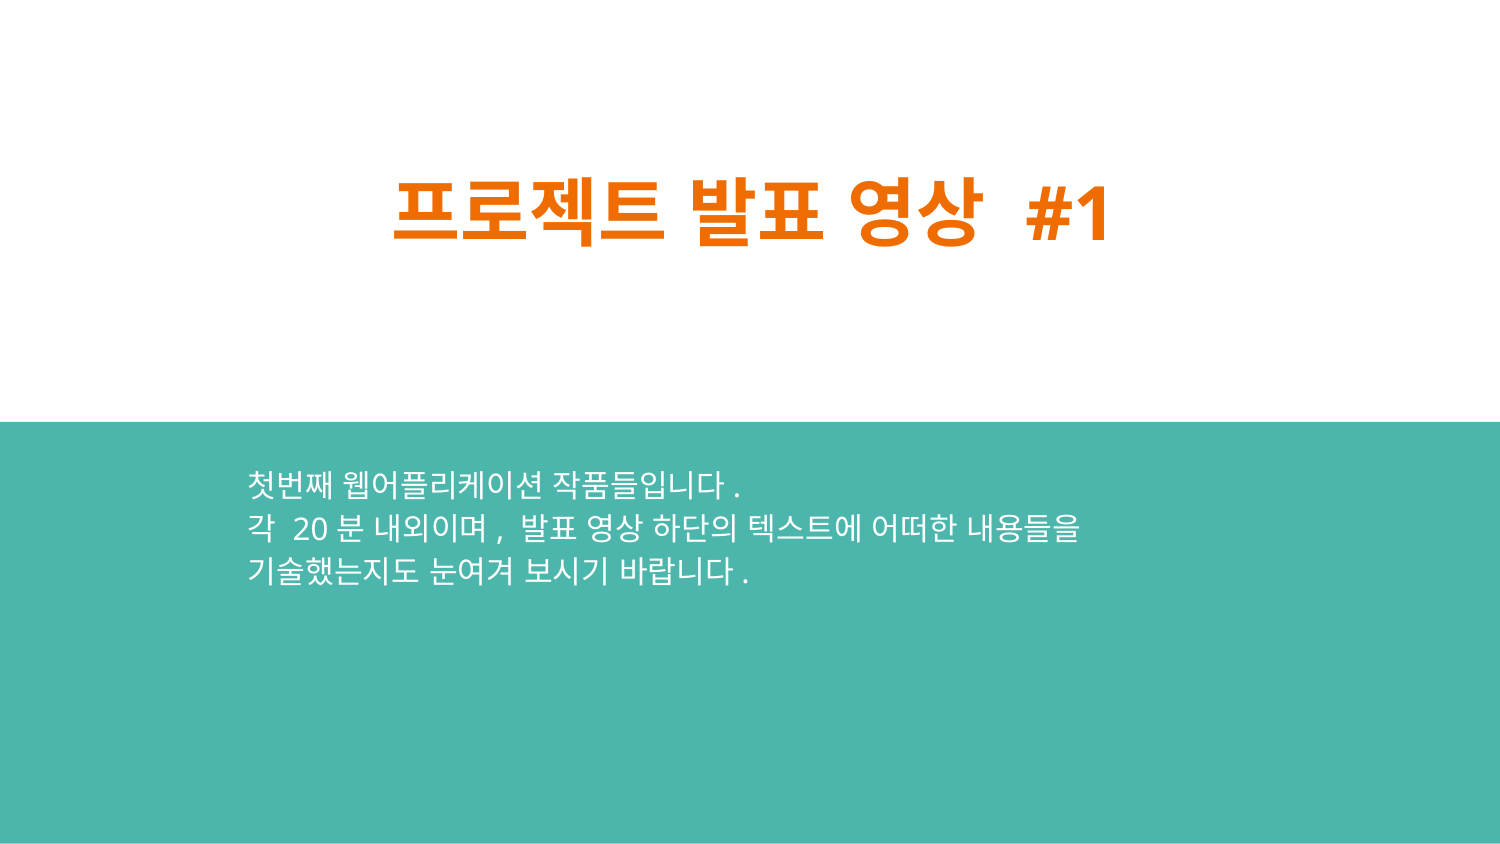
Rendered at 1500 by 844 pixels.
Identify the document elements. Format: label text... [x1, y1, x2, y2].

subtitle 첫번째 웹어플리케이션 작품들입니다. 각 20분 내외이며, 발표 영상 하단의 텍스트에 어떠한 내용들을 기술했는지도 눈여겨 보시기 바랍니다. [232, 445, 1276, 601]
title 프로젝트 발표 영상 #1 [51, 133, 1458, 289]
